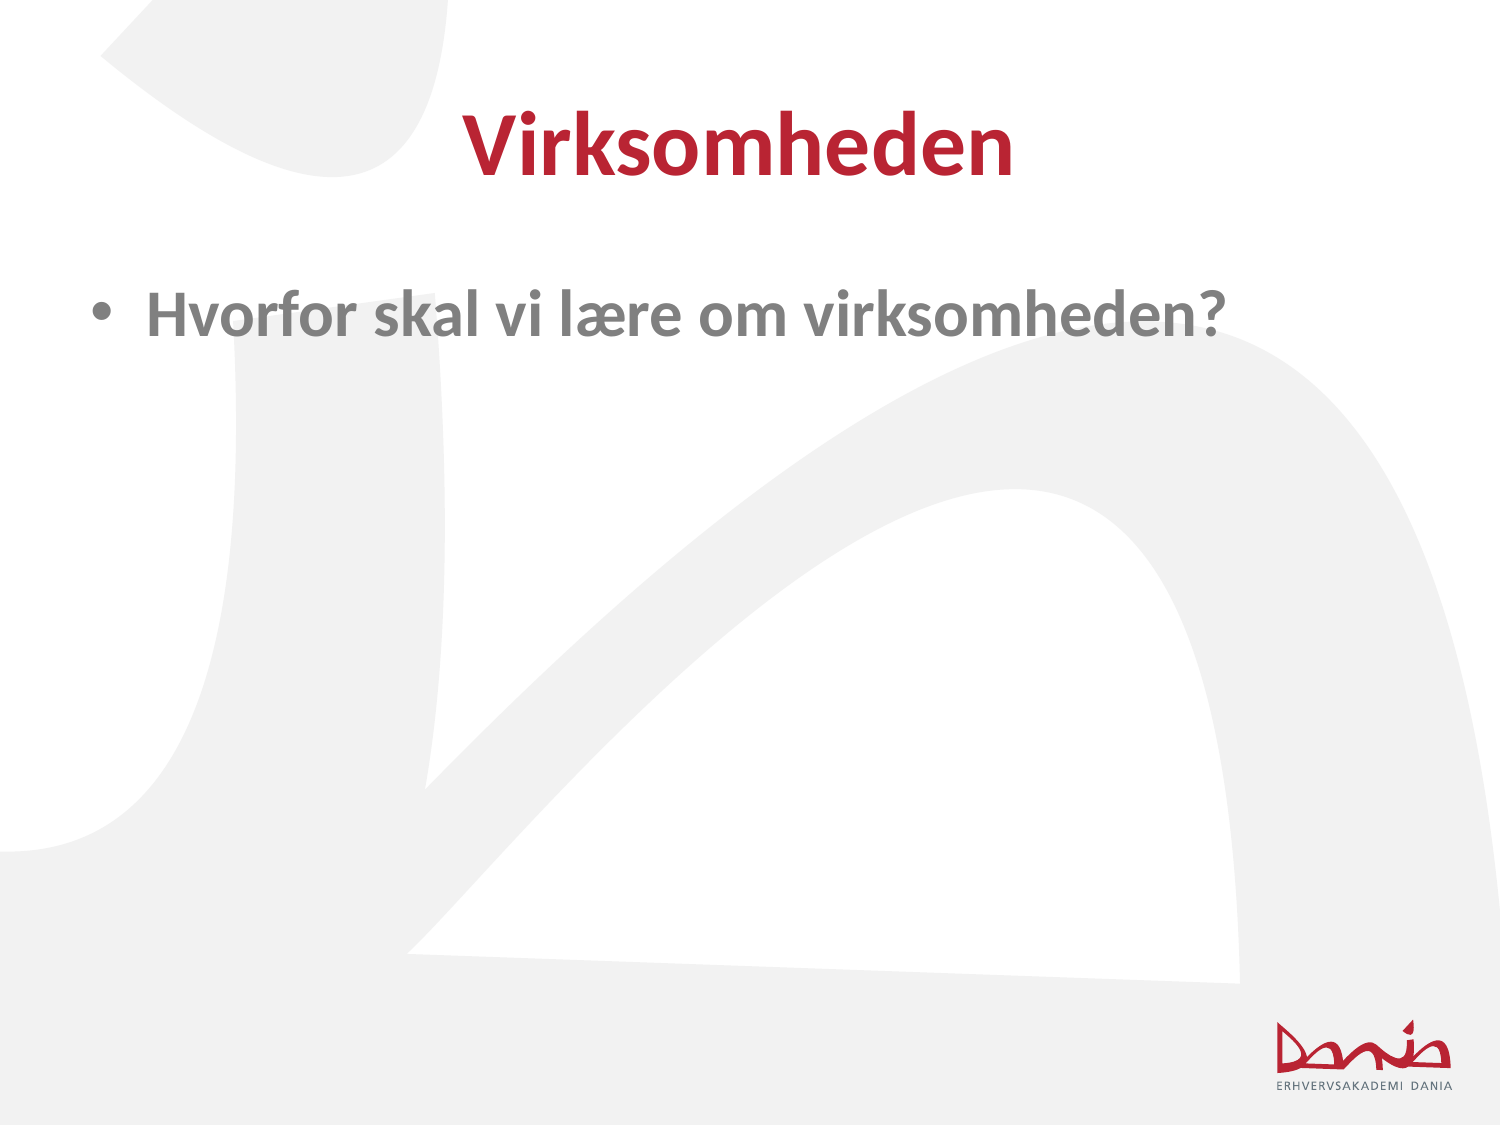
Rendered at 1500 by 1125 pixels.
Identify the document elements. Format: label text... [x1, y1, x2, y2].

list Hvorfor skal vi lære om virksomheden? [75, 262, 1425, 1005]
title Virksomheden [75, 45, 1425, 233]
